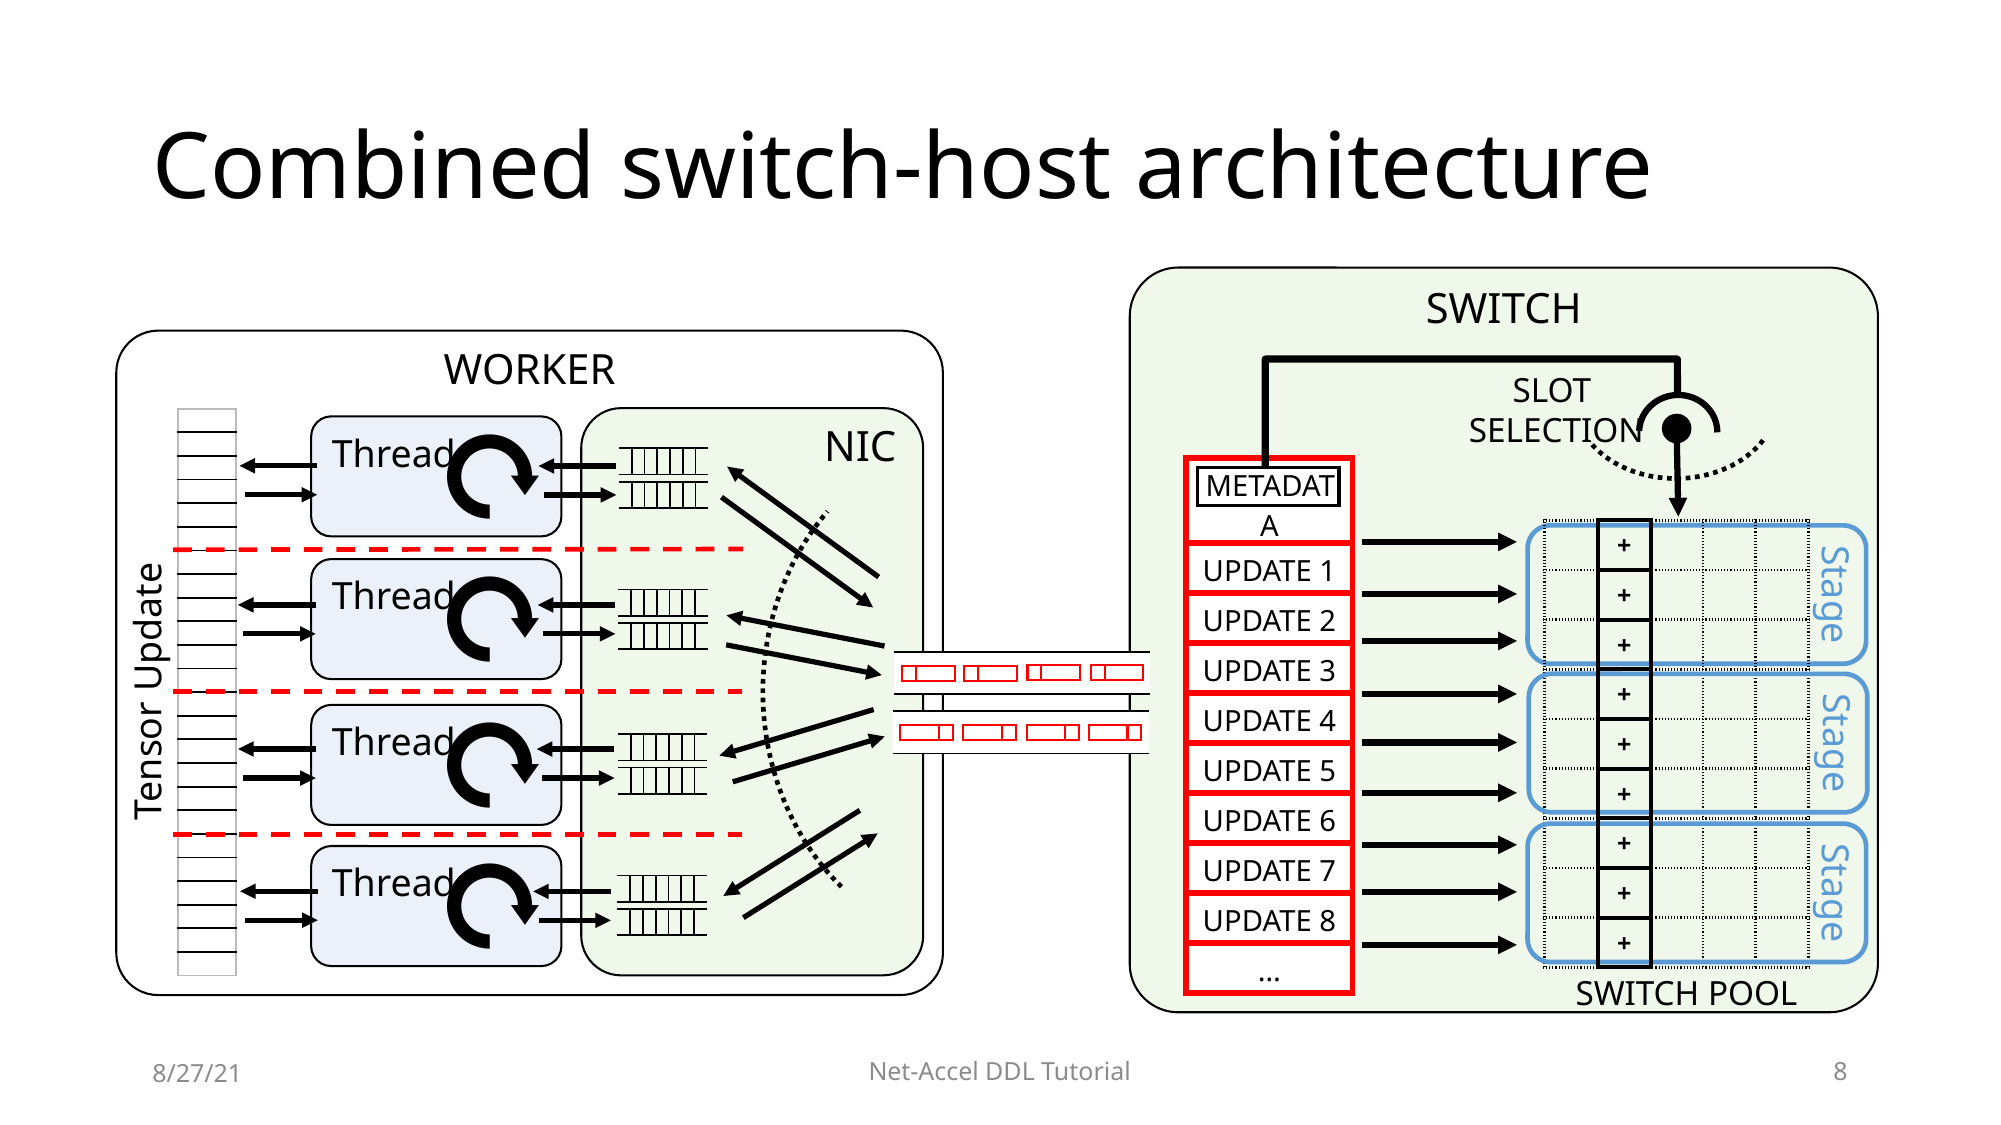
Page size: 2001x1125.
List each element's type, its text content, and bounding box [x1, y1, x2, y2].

text_box Thread [310, 415, 563, 538]
text_box Stage [1526, 525, 1544, 664]
table_header [683, 624, 694, 648]
table_cell [1653, 570, 1703, 620]
table_header [669, 876, 680, 901]
text_box Stage [1526, 822, 1596, 964]
table_header [696, 590, 708, 615]
table_header [682, 876, 693, 901]
table_header [684, 483, 695, 507]
table_header [893, 712, 1149, 753]
table_cell [1544, 963, 1596, 967]
table_cell [1703, 570, 1756, 620]
table_cell [179, 906, 235, 927]
table_cell [179, 882, 235, 904]
table_header [632, 768, 643, 793]
text_box Thread [310, 558, 563, 681]
table_header [645, 590, 656, 615]
table_header [618, 735, 630, 760]
table_header [645, 624, 656, 648]
table_cell [179, 764, 235, 786]
table_cell [179, 693, 235, 715]
table_cell [179, 811, 235, 833]
table_cell + [1600, 721, 1649, 767]
table_cell [1756, 814, 1809, 818]
table_cell [179, 740, 235, 762]
text_box NIC [580, 407, 925, 622]
text_box NIC [580, 550, 925, 977]
table_cell [1544, 620, 1596, 669]
table_cell UPDATE 6 [1189, 796, 1350, 840]
table_header [631, 876, 642, 901]
table_header [670, 624, 681, 648]
text_box Stage [1653, 822, 1868, 964]
table_cell [179, 929, 235, 951]
table_header [657, 735, 668, 760]
table_cell [179, 835, 235, 857]
table_cell [179, 528, 235, 549]
table_header [644, 768, 655, 793]
table_header [632, 624, 643, 648]
table_cell [1544, 813, 1596, 818]
table_header [671, 483, 682, 507]
table_header [696, 449, 708, 474]
table_header [1756, 520, 1809, 570]
table_cell UPDATE 8 [1189, 896, 1350, 940]
table_header [696, 483, 708, 507]
table_cell [1653, 814, 1703, 818]
table_cell + [1600, 572, 1649, 618]
table_cell UPDATE 1 [1189, 546, 1350, 590]
picture [447, 719, 539, 811]
table_header [670, 735, 681, 760]
table_cell [179, 717, 235, 738]
table_header [631, 910, 642, 934]
table_cell + [1600, 920, 1649, 965]
table_cell [1703, 814, 1756, 818]
table_header + [1600, 522, 1649, 568]
table_cell [1703, 620, 1756, 669]
text_box Stage [1653, 672, 1869, 814]
table_header [670, 768, 681, 793]
table_header [617, 910, 629, 934]
table_header [645, 483, 656, 507]
table_header [1703, 520, 1756, 570]
table_cell + [1600, 820, 1649, 866]
table_header METADATA [1189, 461, 1350, 540]
table_header [179, 410, 235, 431]
table_header [683, 768, 694, 793]
text_box [1196, 467, 1340, 507]
table_header [695, 768, 707, 793]
footer Net-Accel DDL Tutorial [662, 1042, 1338, 1103]
table_header [657, 910, 668, 934]
table_cell + [1600, 671, 1649, 717]
table_header [657, 768, 668, 793]
table_cell [179, 551, 235, 573]
table_header [618, 590, 630, 615]
table_cell [179, 858, 235, 880]
table_header [633, 483, 644, 507]
table_header [684, 449, 695, 474]
table_header [658, 624, 669, 648]
table_cell [179, 504, 235, 526]
table_header [619, 449, 631, 474]
text_box WORKER [115, 329, 944, 997]
table_header [695, 735, 707, 760]
table_cell + [1600, 622, 1649, 667]
text_box Thread [310, 844, 563, 968]
table_header [695, 910, 707, 934]
table_cell [179, 480, 235, 502]
table_header [682, 910, 693, 934]
table_header [644, 910, 655, 934]
table_header [644, 876, 655, 901]
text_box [753, 664, 852, 826]
picture [447, 860, 539, 952]
table_cell [179, 646, 235, 668]
table_header [633, 449, 644, 474]
title Combined switch-host architecture [137, 59, 1863, 278]
text_box Stage [1809, 524, 1868, 665]
table_header [671, 449, 682, 474]
table_cell + [1600, 870, 1649, 916]
text_box SLOT SELECTION [1452, 363, 1591, 457]
table_header [683, 735, 694, 760]
text_box Stage [1527, 672, 1596, 814]
slide_number 25 [1412, 1042, 1863, 1103]
picture [447, 573, 539, 665]
table_header [644, 735, 655, 760]
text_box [899, 724, 1142, 741]
table_header [658, 483, 669, 507]
table_header [894, 653, 1150, 693]
table_cell [179, 953, 235, 975]
text_box Tensor Update [116, 512, 176, 871]
table_cell [179, 622, 235, 644]
table_header [619, 483, 631, 507]
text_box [1591, 339, 1760, 517]
table_header [669, 910, 680, 934]
text_box Thread [310, 703, 563, 826]
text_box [755, 564, 855, 726]
table_cell + [1600, 771, 1649, 816]
table_header [1544, 520, 1596, 570]
table_cell [179, 788, 235, 809]
table_cell [179, 599, 235, 620]
table_header [657, 876, 668, 901]
table_cell [179, 669, 235, 691]
table_header [618, 624, 630, 648]
table_cell [1544, 570, 1596, 620]
text_box SWITCH POOL [1425, 964, 1949, 1019]
table_cell UPDATE 3 [1189, 646, 1350, 690]
text_box SWITCH [1128, 278, 1879, 1014]
table_cell UPDATE 5 [1189, 746, 1350, 790]
table_header [658, 449, 669, 474]
table_cell [1756, 570, 1809, 620]
table_cell [179, 433, 235, 455]
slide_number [137, 1042, 588, 1103]
table_cell [179, 457, 235, 479]
table_cell UPDATE 4 [1189, 696, 1350, 740]
text_box [851, 570, 983, 874]
text_box [1261, 355, 1591, 467]
table_cell UPDATE 2 [1189, 596, 1350, 640]
table_cell … [1189, 946, 1350, 990]
table_cell [1653, 620, 1703, 669]
table_cell [179, 575, 235, 597]
table_header [696, 624, 708, 648]
picture [447, 431, 539, 522]
table_header [645, 449, 656, 474]
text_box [751, 783, 851, 945]
table_header [670, 590, 681, 615]
table_cell [1756, 620, 1809, 669]
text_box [721, 466, 879, 608]
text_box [901, 665, 1144, 681]
table_header [617, 876, 629, 901]
table_header [632, 590, 643, 615]
table_header [683, 590, 694, 615]
table_cell UPDATE 7 [1189, 846, 1350, 890]
table_header [695, 876, 707, 901]
table_header [658, 590, 669, 615]
table_header [618, 768, 630, 793]
table_header [632, 735, 643, 760]
table_header [1653, 520, 1703, 570]
